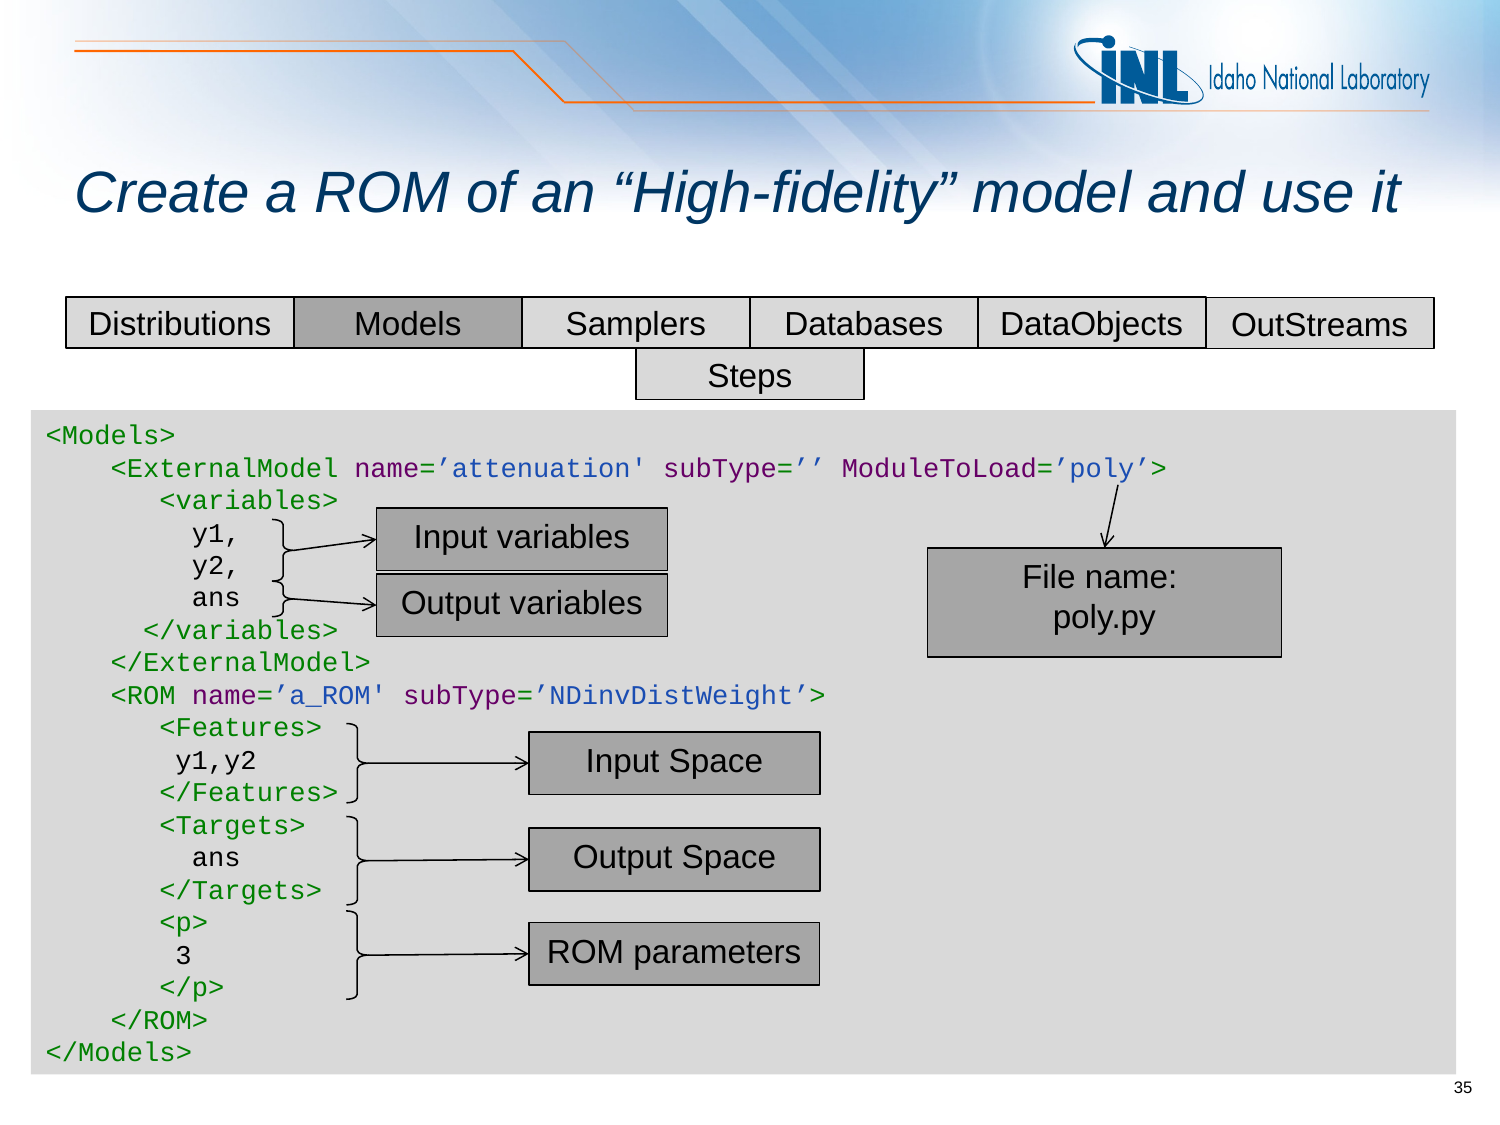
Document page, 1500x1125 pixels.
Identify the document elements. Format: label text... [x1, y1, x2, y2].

picture [0, 0, 1500, 1125]
text_box File name: poly.py [927, 547, 1282, 658]
text_box [346, 723, 368, 803]
text_box Output Space [529, 827, 820, 891]
text_box Steps [635, 348, 864, 400]
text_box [293, 598, 377, 606]
text_box OutStreams [1205, 297, 1434, 349]
text_box ROM parameters [528, 922, 820, 986]
text_box Models [294, 296, 521, 349]
slide_number 35 [1429, 1076, 1473, 1098]
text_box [293, 539, 377, 551]
text_box Distributions [66, 296, 294, 349]
text_box <Models> <ExternalModel name=’attenuation' subType=’’ ModuleToLoad=’poly’> <variables> y1, y2, ans </variables> </ExternalModel> <ROM name=’a_ROM' subType=’NDinvDistWeight’> <Features> y1,y2 </Features> <Targets> ans </Targets> <p> 3 </p> </ROM> </Models> [30, 410, 1457, 1075]
text_box Samplers [521, 296, 749, 349]
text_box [1104, 484, 1119, 549]
text_box Databases [749, 296, 977, 349]
title Create a ROM of an “High-fidelity” model and use it [74, 164, 1426, 227]
text_box Output variables [376, 573, 668, 637]
text_box [272, 581, 292, 617]
text_box [272, 519, 288, 581]
text_box Input Space [529, 731, 820, 795]
text_box [346, 910, 366, 1000]
text_box DataObjects [977, 296, 1206, 349]
text_box Input variables [376, 507, 668, 571]
text_box [346, 816, 366, 905]
